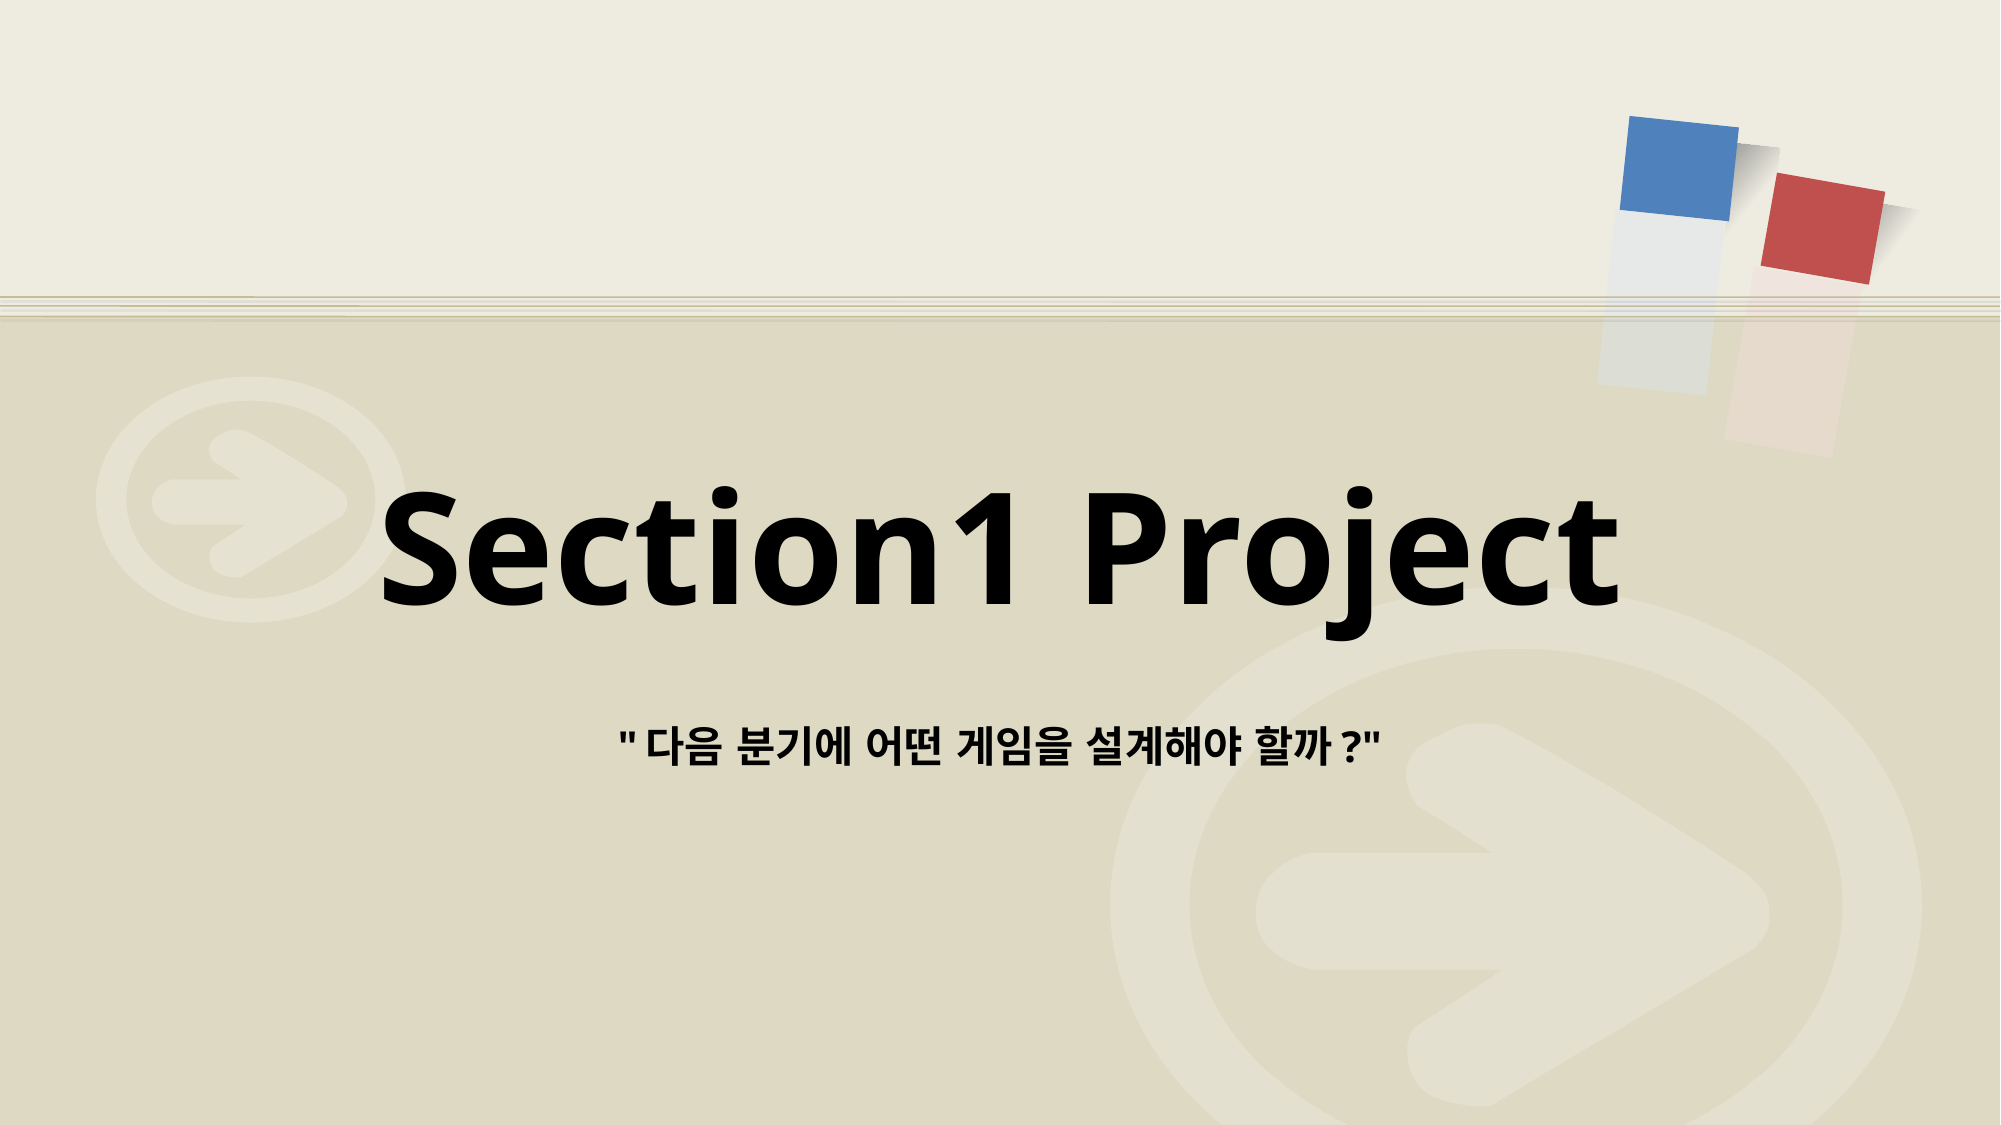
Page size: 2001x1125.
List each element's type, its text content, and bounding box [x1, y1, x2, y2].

title Section1 Project "다음 분기에 어떤 게임을 설계해야 할까?" [163, 440, 1837, 832]
